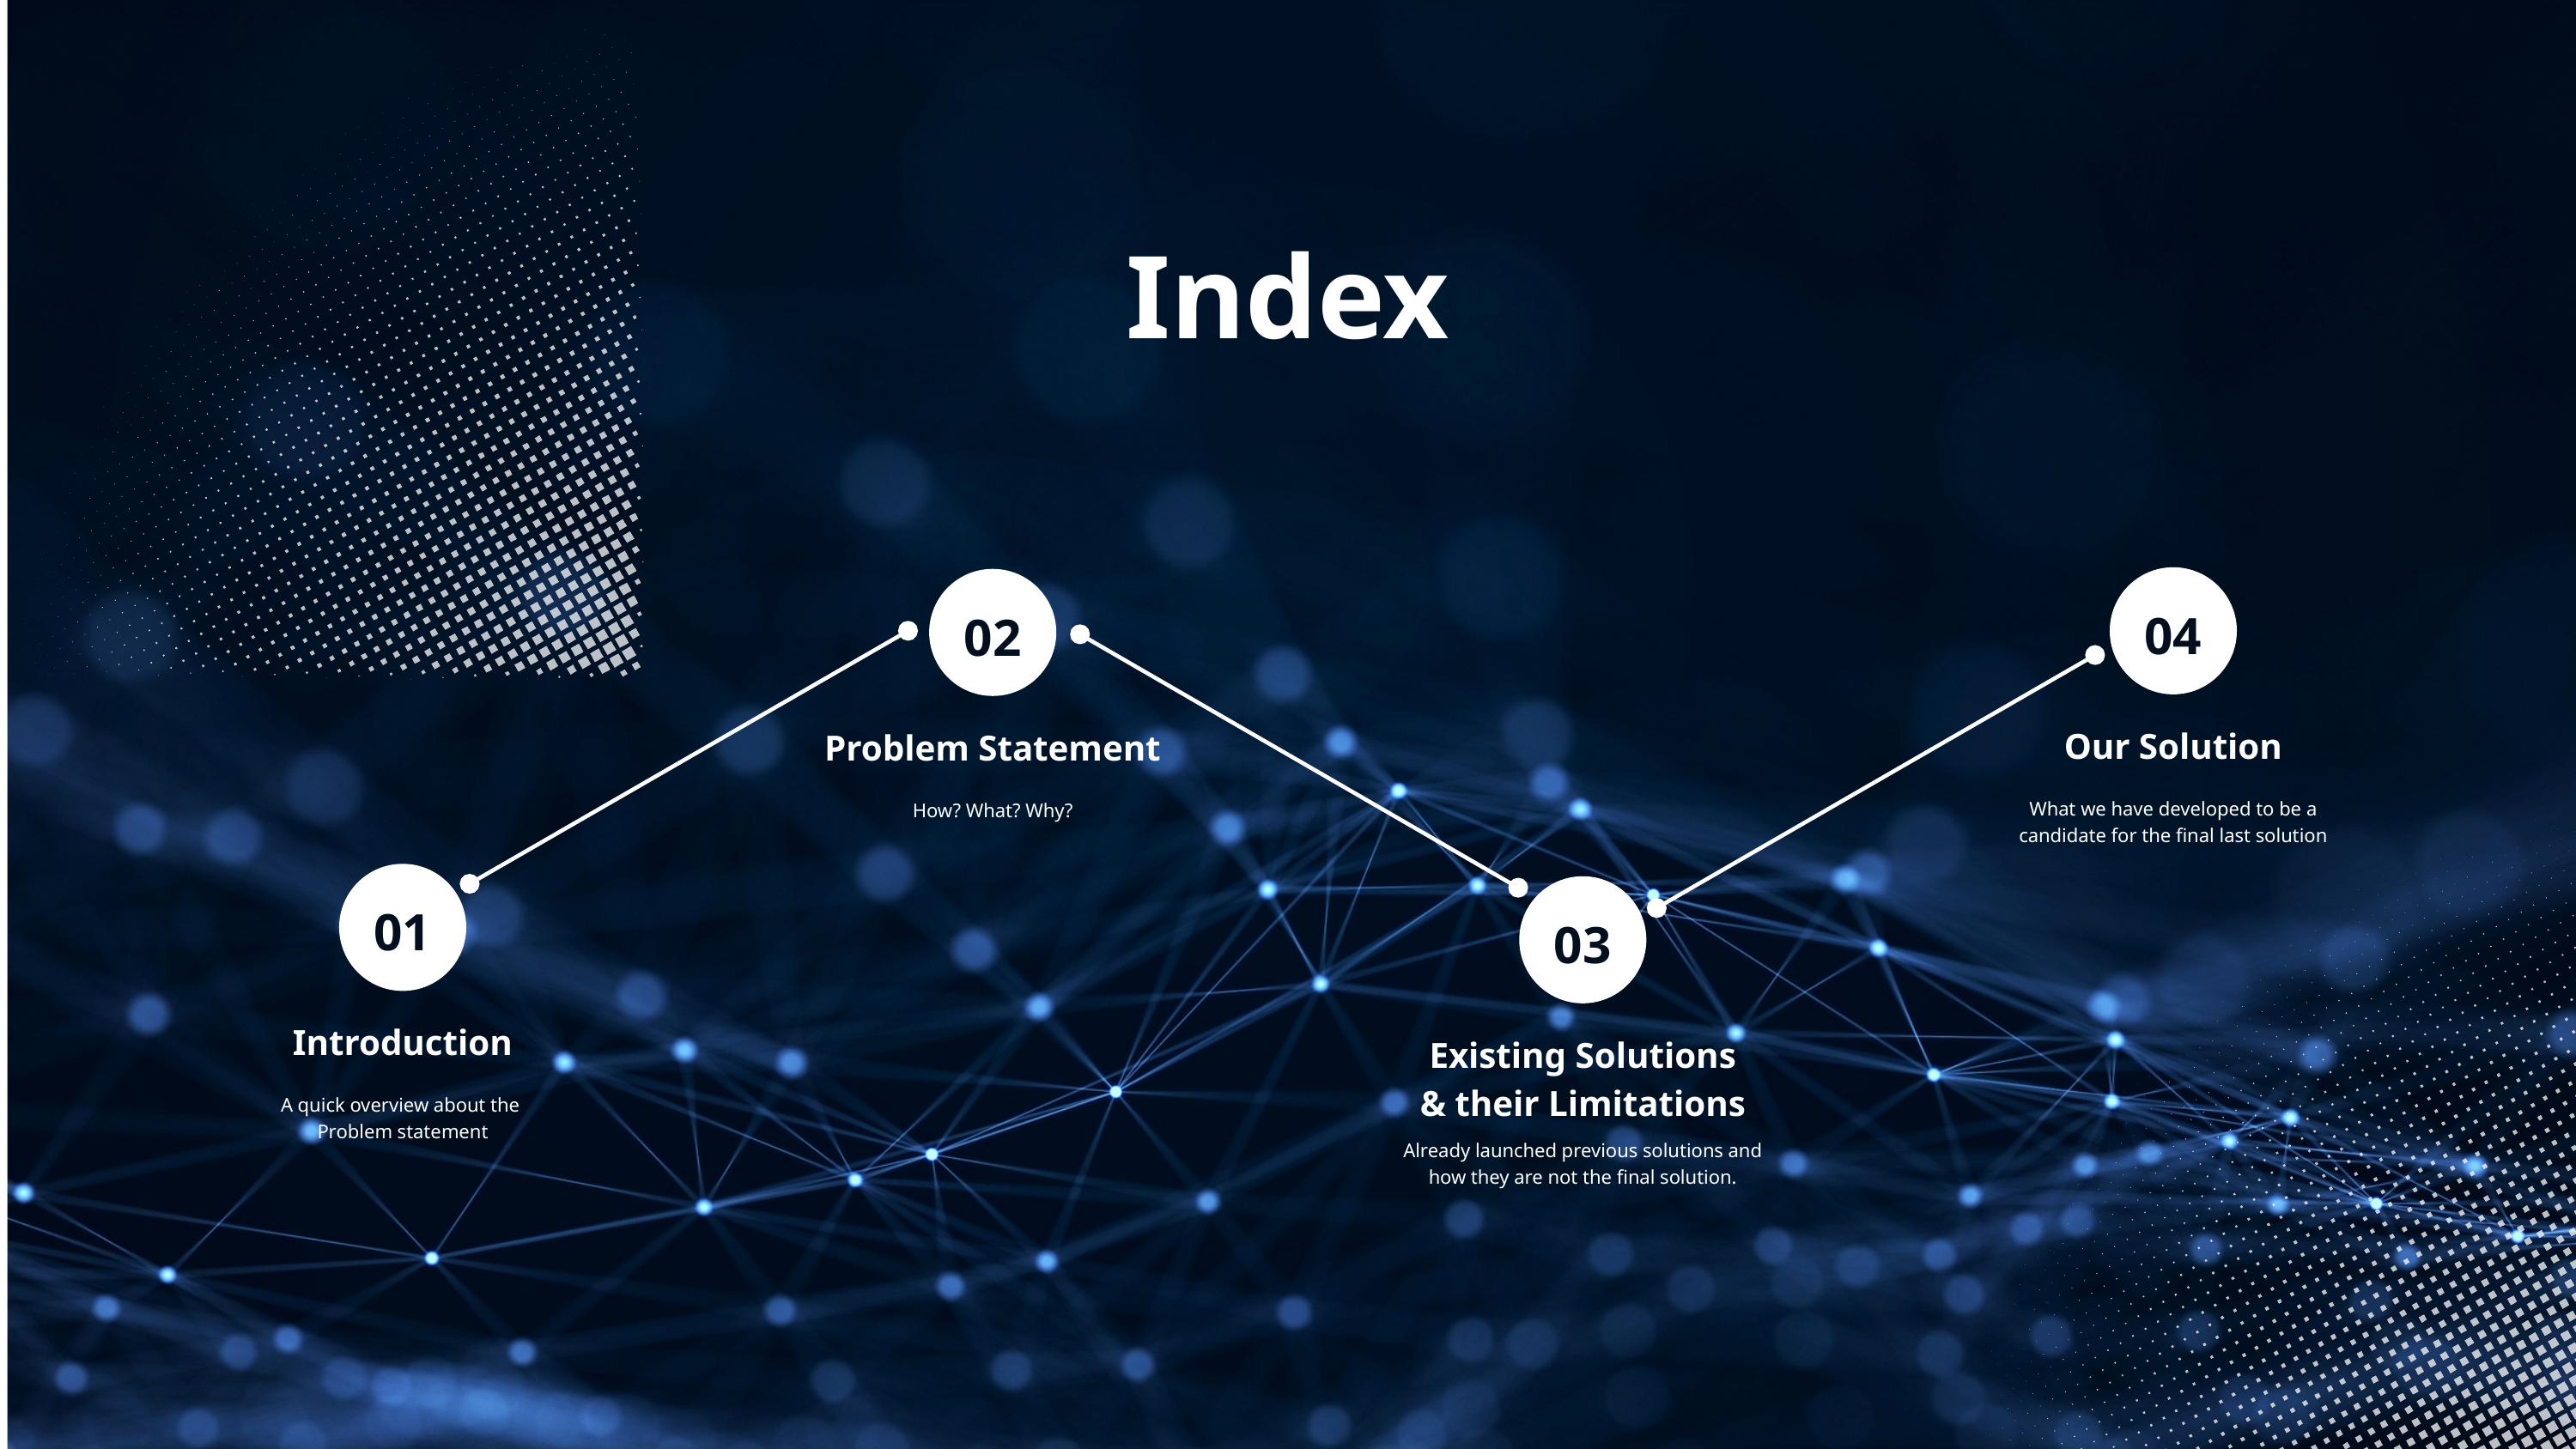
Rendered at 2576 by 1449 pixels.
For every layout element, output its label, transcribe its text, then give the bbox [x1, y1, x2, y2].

text_box [1071, 625, 1226, 718]
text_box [1519, 876, 1647, 1004]
text_box [0, 0, 646, 681]
text_box How? What? Why? [808, 794, 1177, 822]
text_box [338, 864, 467, 991]
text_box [2109, 567, 2238, 695]
text_box [1231, 721, 1515, 896]
text_box [471, 719, 754, 893]
text_box What we have developed to be a candidate for the final last solution [1989, 792, 2358, 846]
text_box A quick overview about the Problem statement [218, 1089, 587, 1143]
text_box [1933, 779, 2576, 1449]
text_box Our Solution [1935, 718, 2412, 767]
text_box [7, 0, 2576, 1449]
text_box Index [646, 201, 2063, 362]
text_box Already launched previous solutions and how they are not the final solution. [1399, 1135, 1767, 1188]
text_box [756, 621, 917, 718]
text_box Existing Solutions & their Limitations [1344, 1026, 1822, 1124]
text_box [928, 568, 1057, 696]
text_box Problem Statement [754, 718, 1231, 768]
text_box Introduction [164, 1014, 641, 1063]
text_box [1650, 646, 2105, 918]
